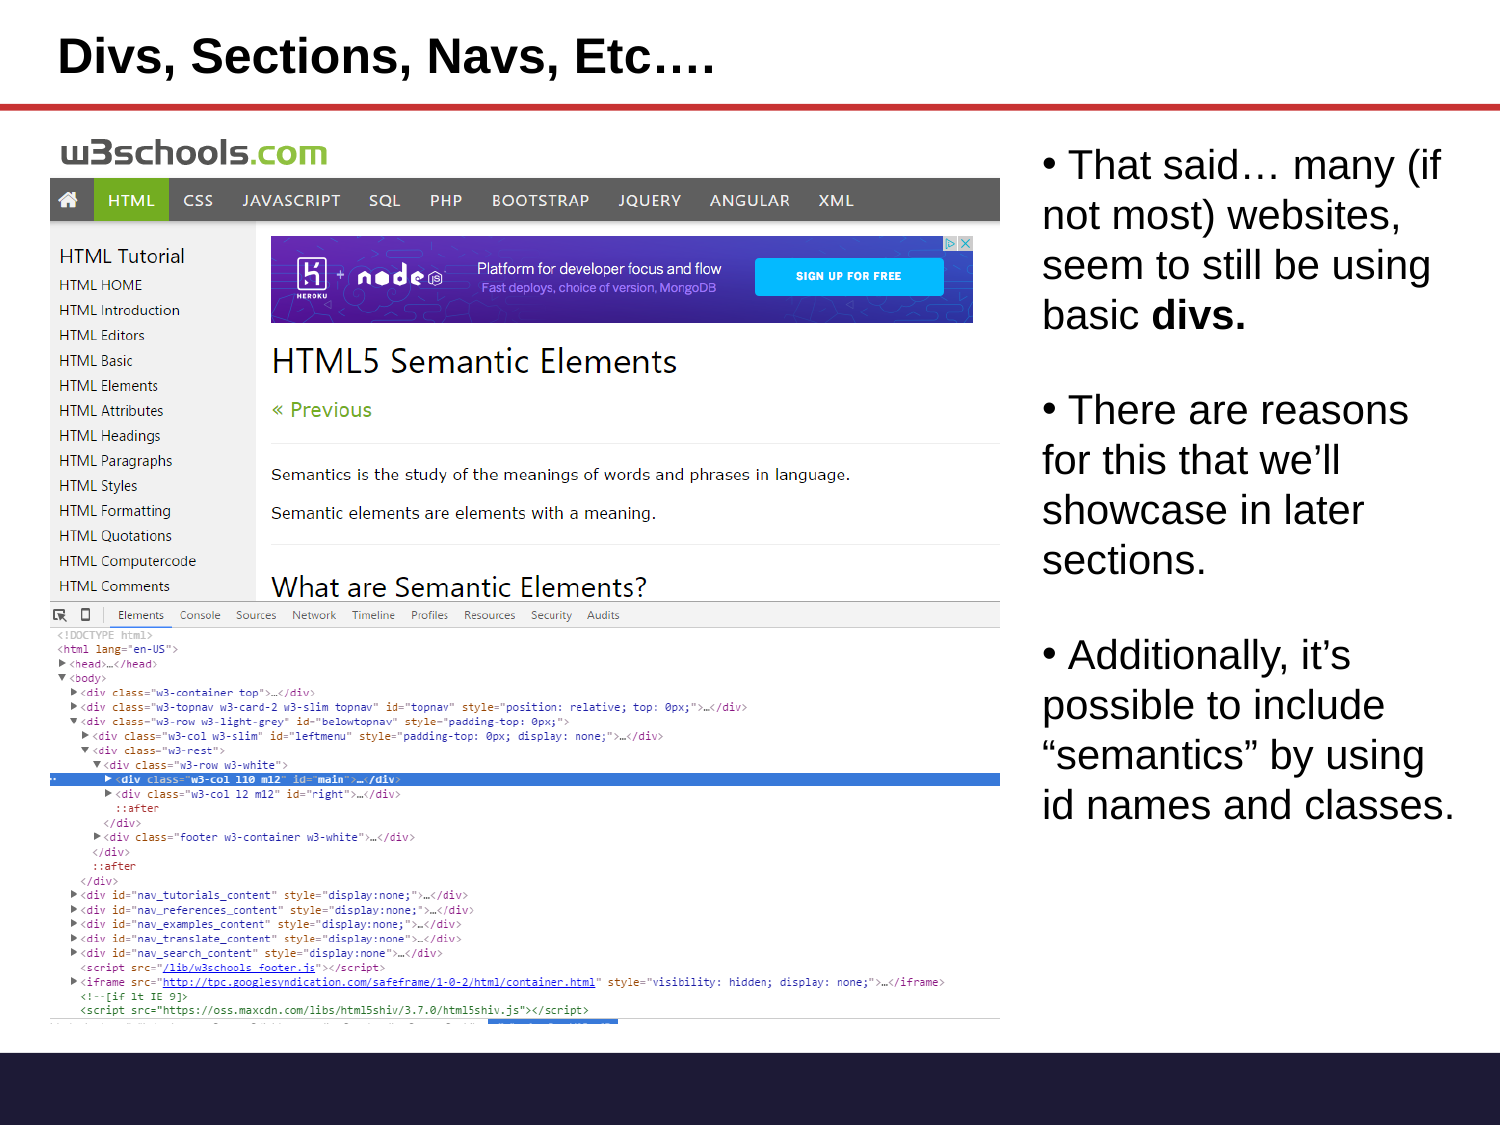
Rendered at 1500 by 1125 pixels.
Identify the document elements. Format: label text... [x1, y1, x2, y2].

text_box Divs, Sections, Navs, Etc…. [49, 16, 988, 91]
text_box That said… many (if not most) websites, seem to still be using basic divs. There are reasons for this that we’ll showcase in later sections. Additionally, it’s possible to include “semantics” by using id names and classes. [1027, 122, 1482, 843]
picture [49, 120, 1001, 1024]
